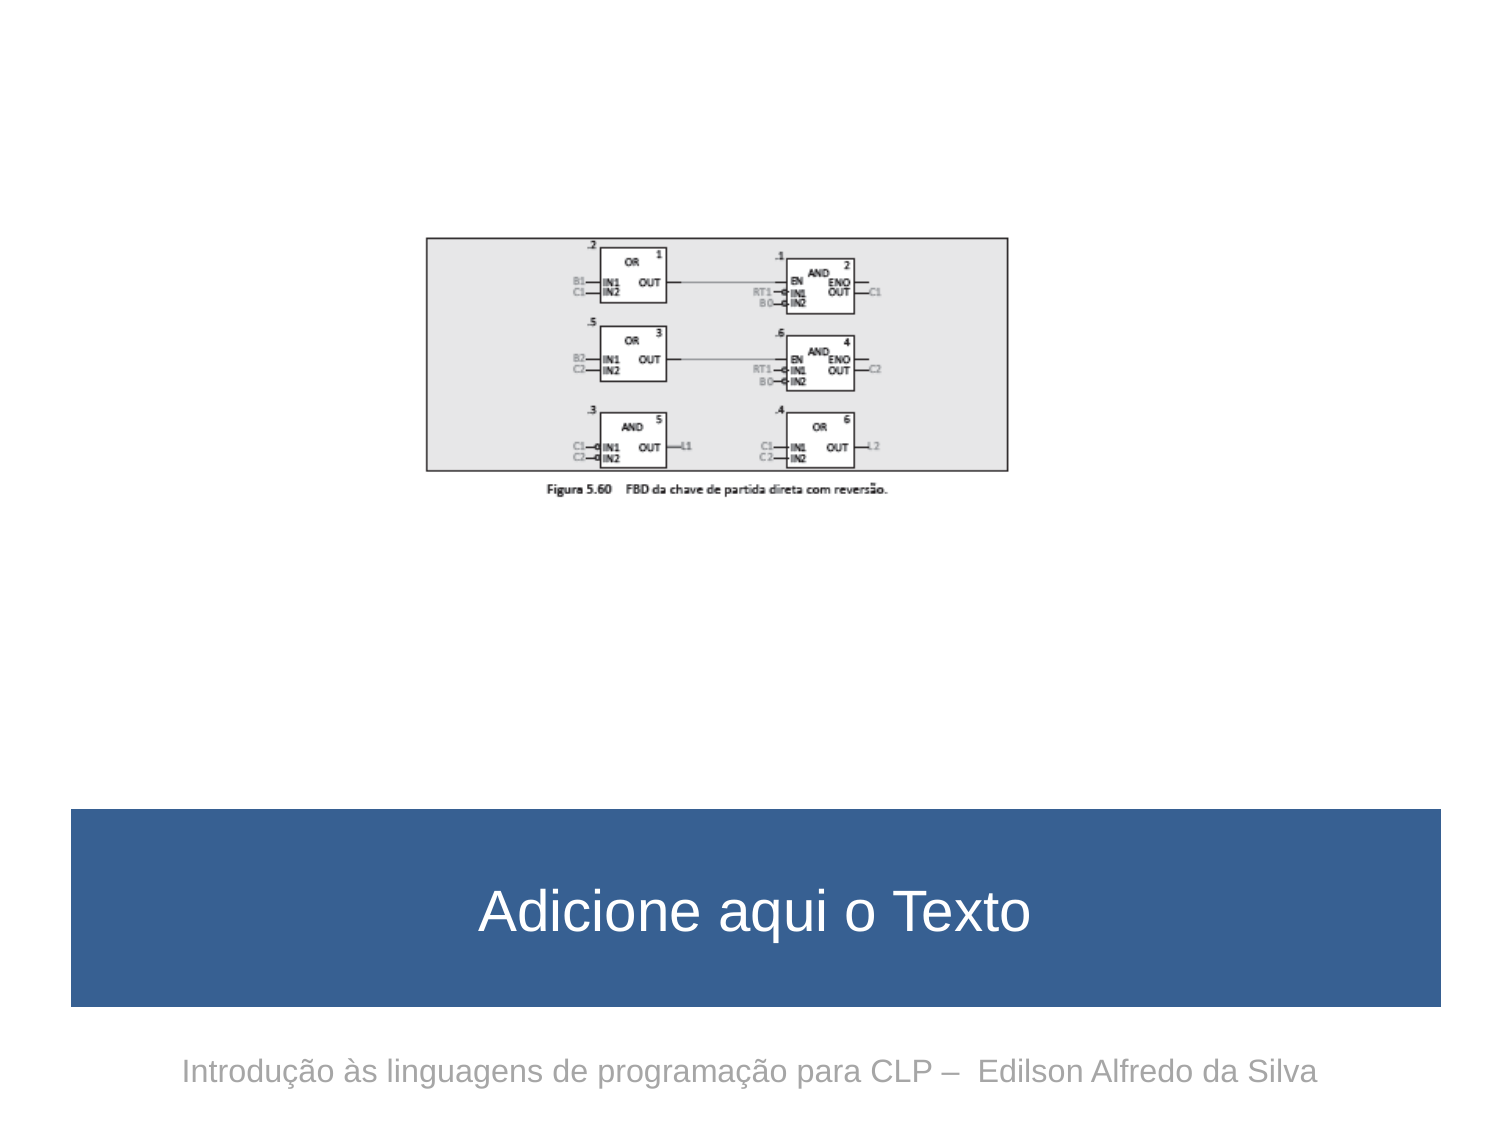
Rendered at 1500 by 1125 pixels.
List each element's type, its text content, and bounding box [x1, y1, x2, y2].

footer Introdução às linguagens de programação para CLP – Edilson Alfredo da Silva [0, 1042, 1500, 1103]
text_box Adicione aqui o Texto [70, 808, 1442, 1008]
picture [395, 219, 1040, 527]
